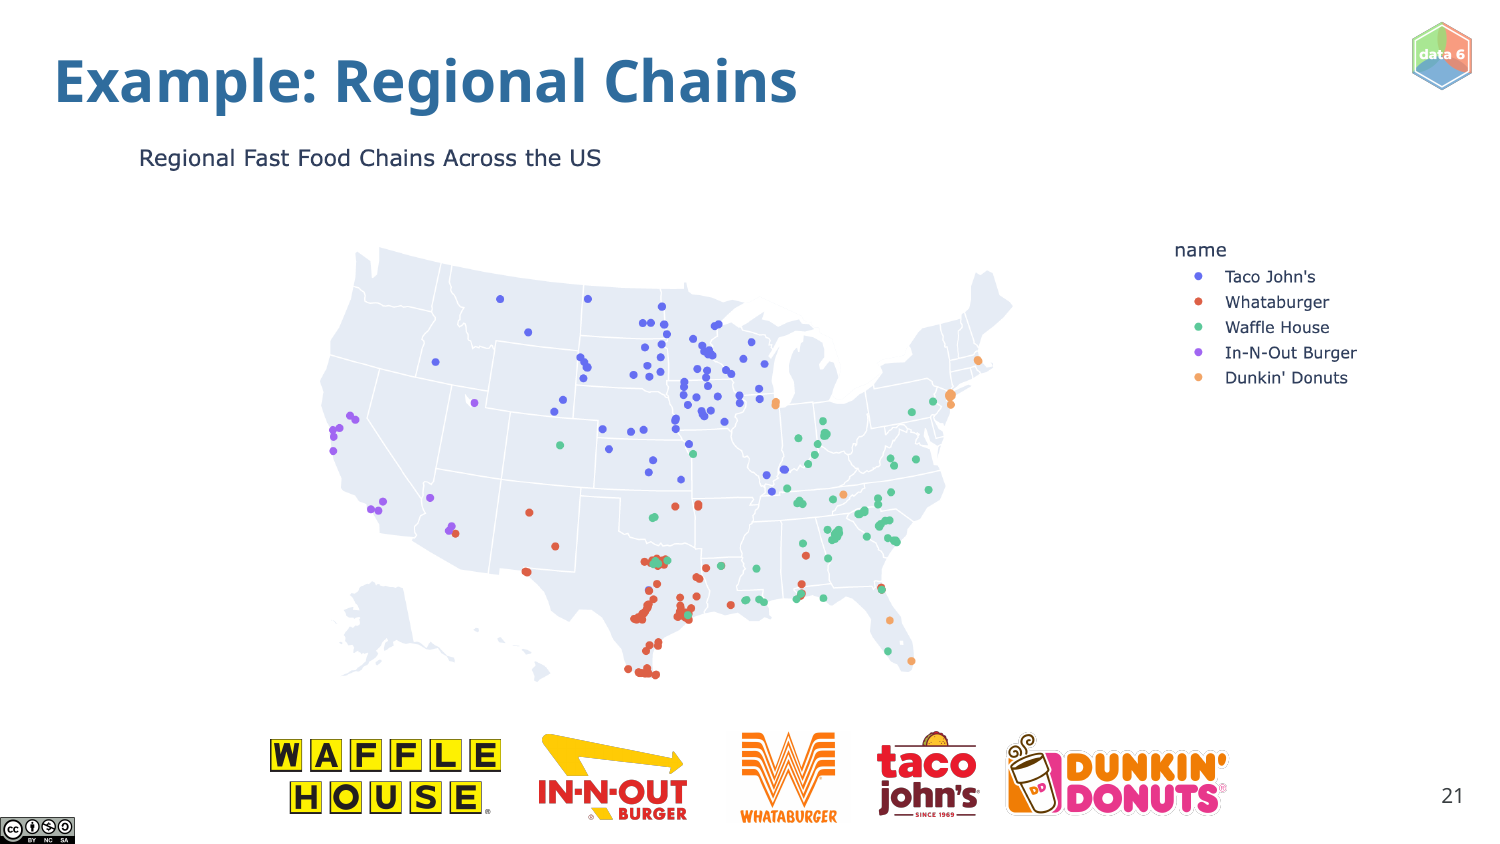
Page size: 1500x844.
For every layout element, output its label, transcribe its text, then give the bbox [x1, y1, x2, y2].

picture [539, 734, 687, 820]
picture [1005, 731, 1230, 817]
title Example: Regional Chains [38, 29, 1255, 94]
picture [877, 731, 980, 817]
picture [123, 124, 1377, 721]
picture [726, 731, 851, 823]
slide_number ‹#› [1389, 764, 1480, 830]
picture [0, 817, 75, 844]
picture [270, 739, 501, 815]
picture [1404, 18, 1480, 94]
